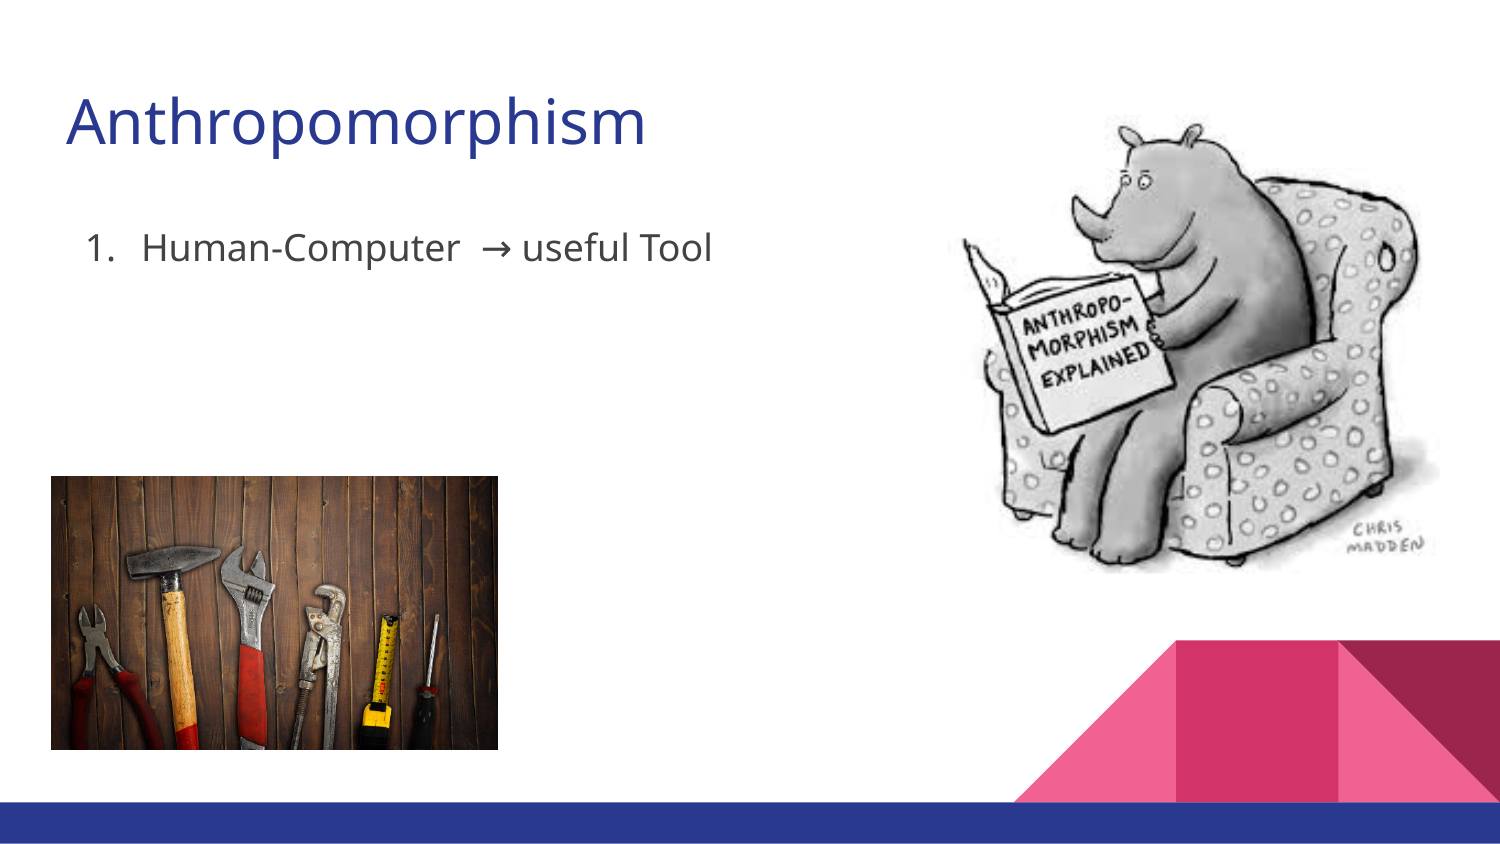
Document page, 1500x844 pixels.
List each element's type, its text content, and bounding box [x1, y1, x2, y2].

list Human-Computer → useful Tool [51, 201, 1449, 750]
picture [947, 98, 1450, 585]
picture [50, 476, 498, 750]
title Anthropomorphism [51, 67, 1449, 167]
